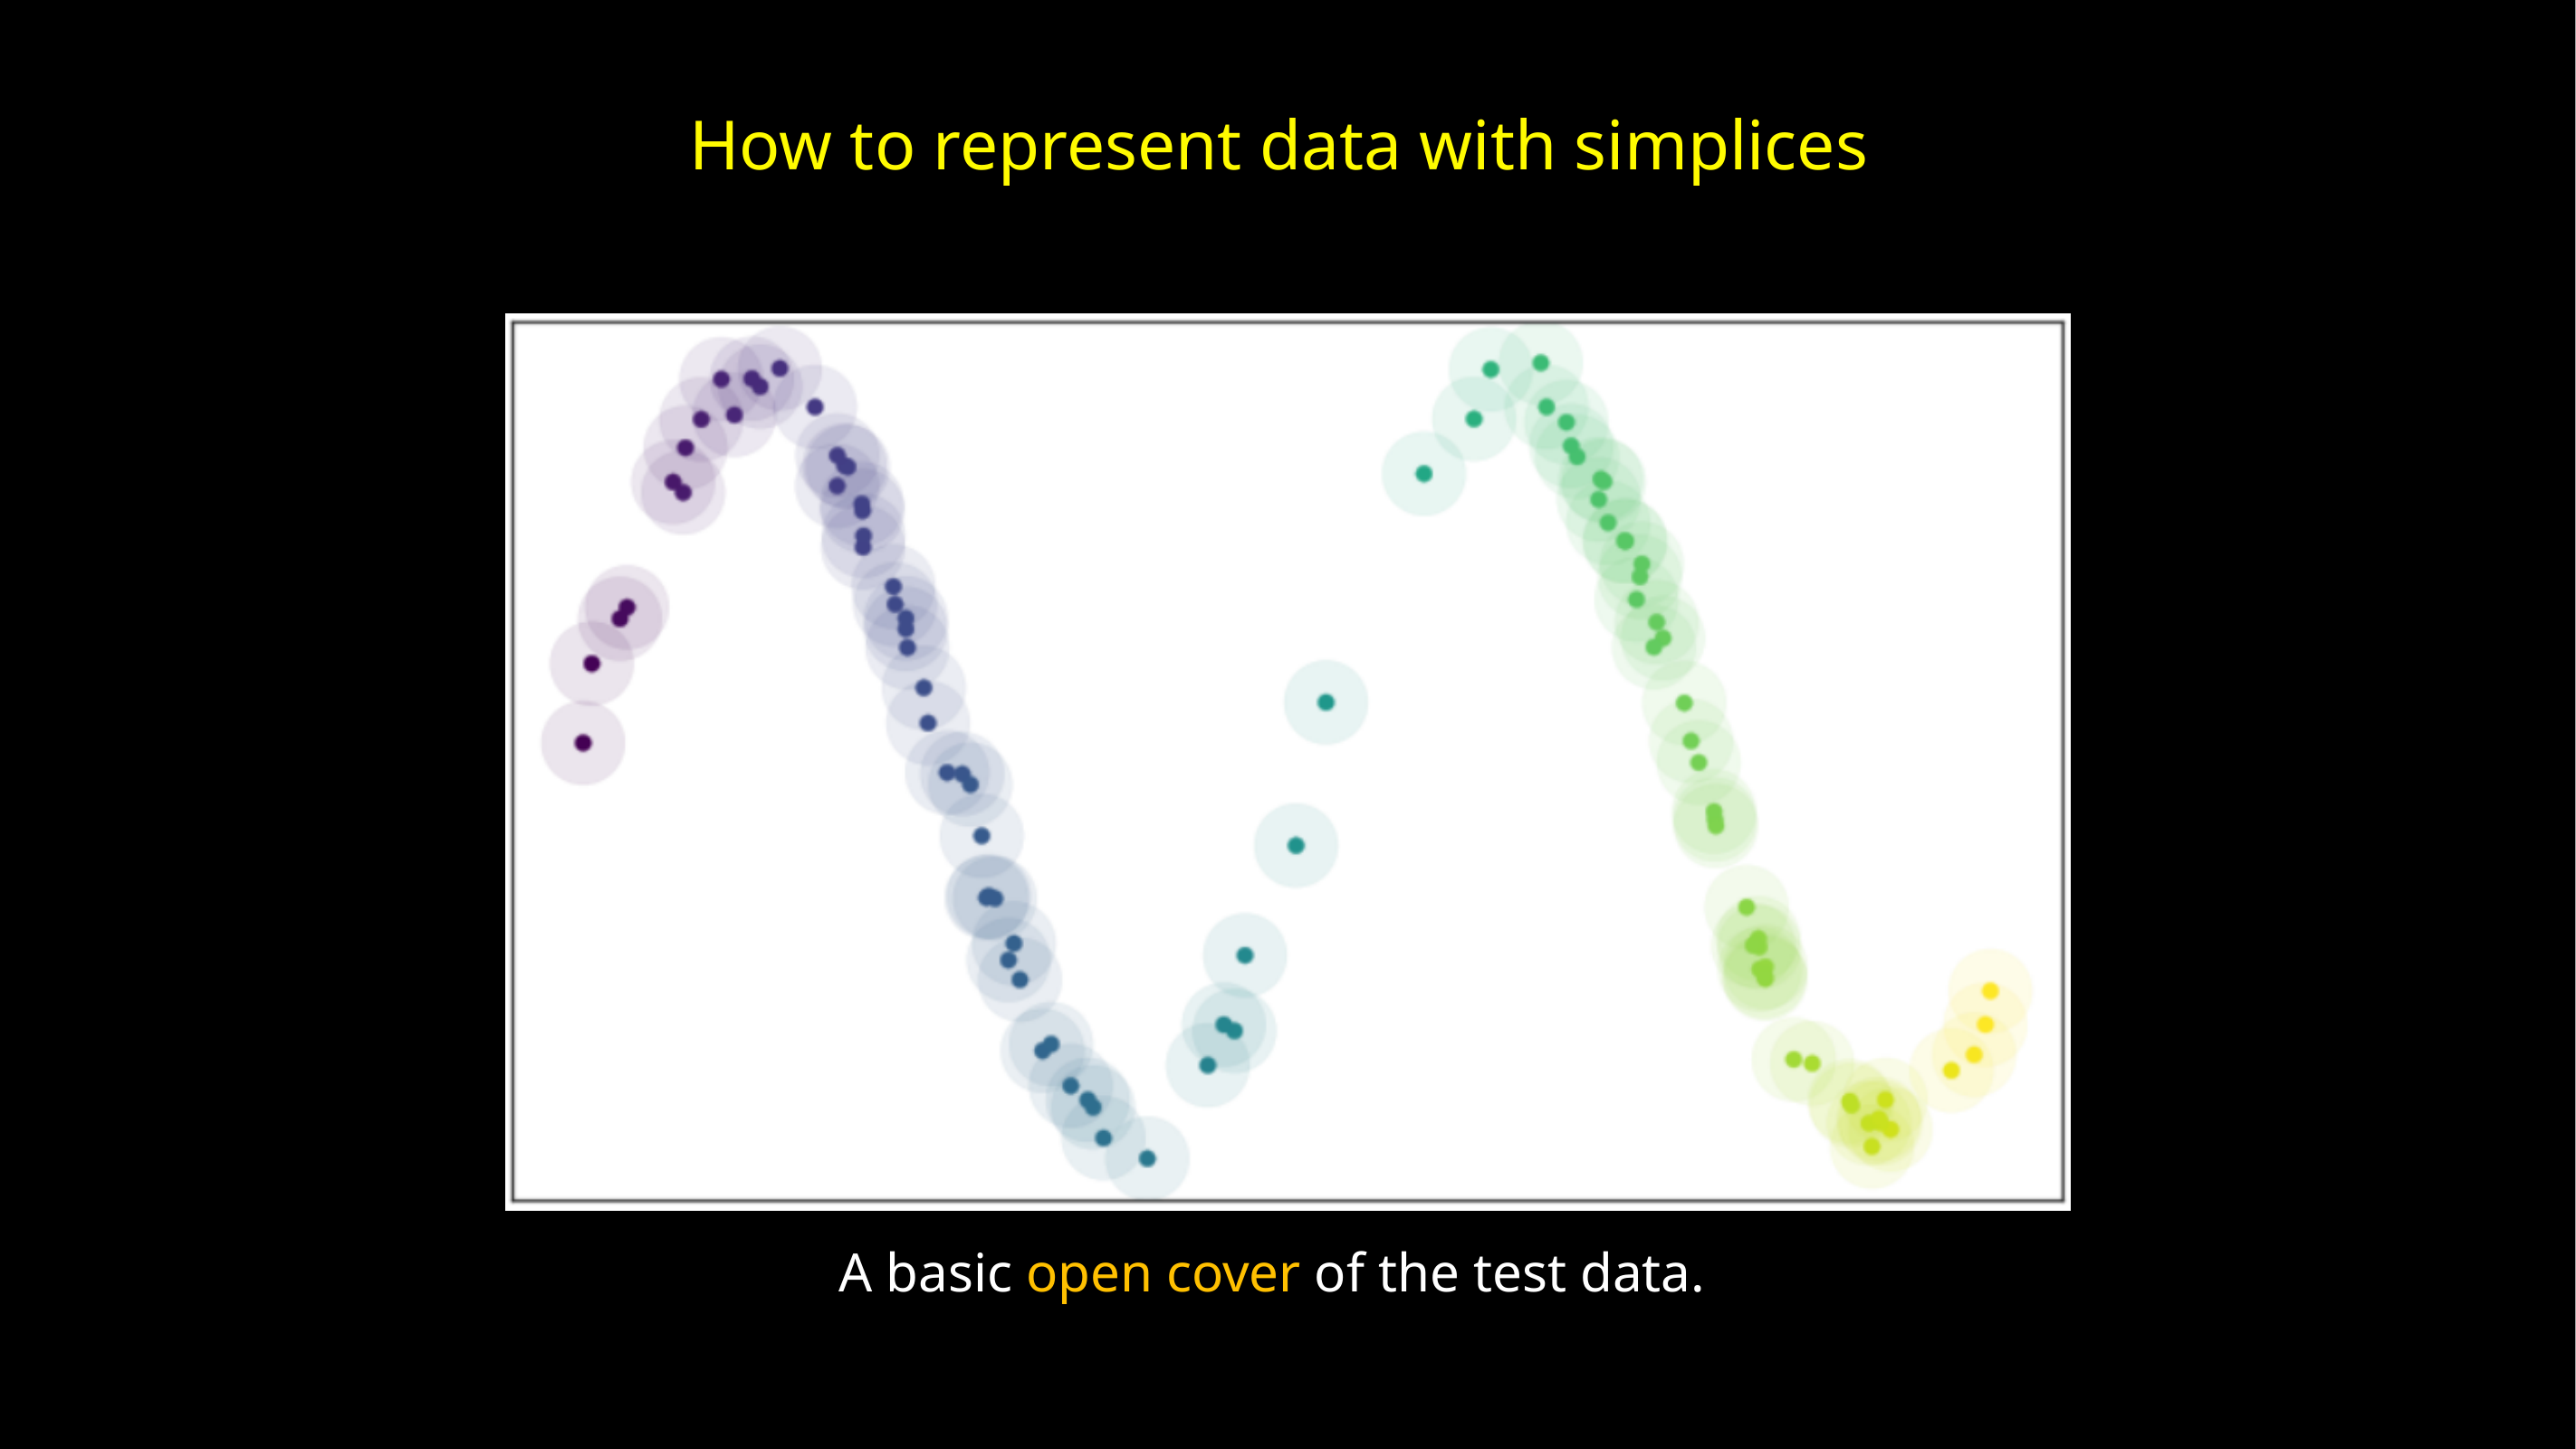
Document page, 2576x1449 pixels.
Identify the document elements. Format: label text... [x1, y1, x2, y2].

picture [504, 313, 2071, 1211]
text_box How to represent data with simplices [681, 93, 1894, 191]
text_box A basic open cover of the test data. [627, 1232, 1916, 1309]
